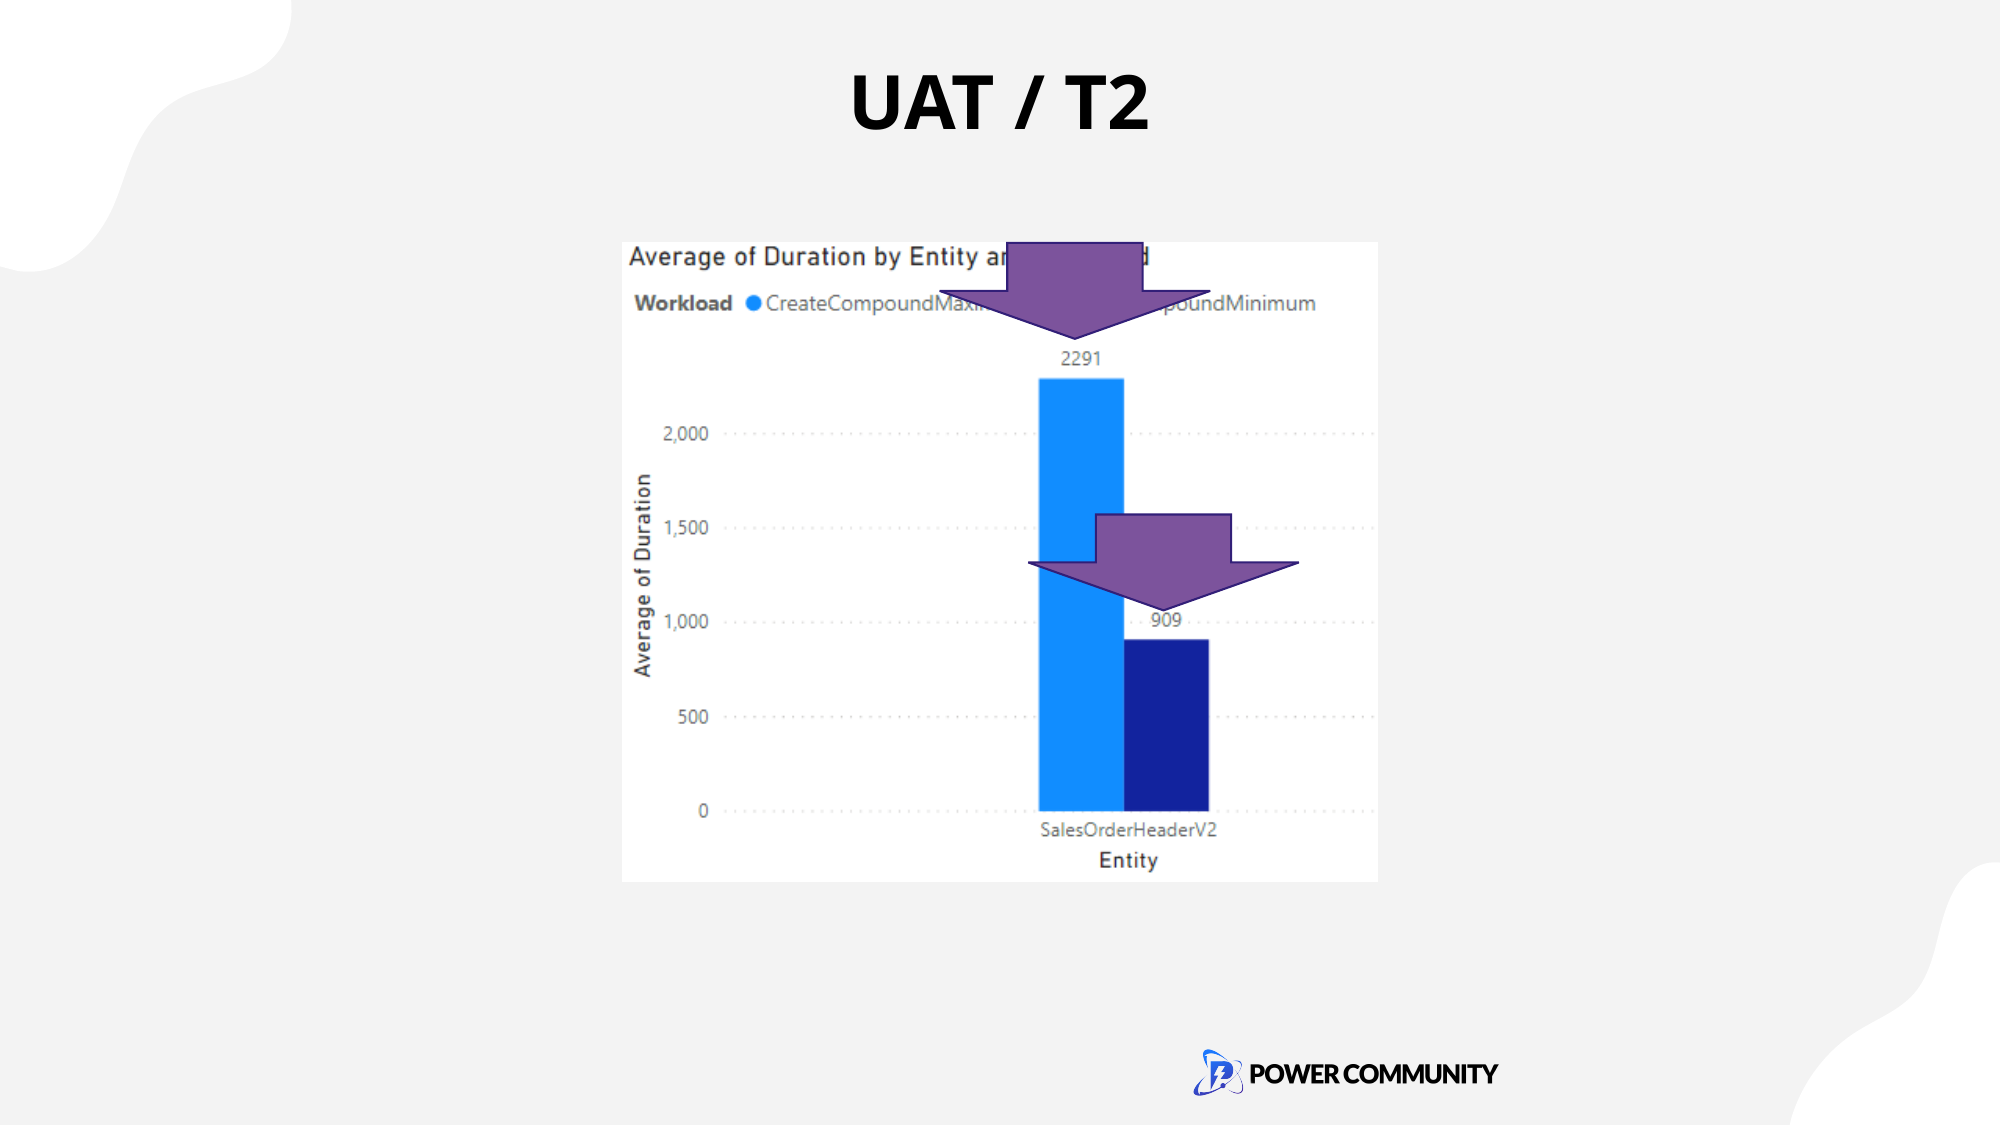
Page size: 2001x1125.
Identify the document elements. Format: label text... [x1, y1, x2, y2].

title UAT / T2 [137, 59, 1863, 150]
picture [622, 242, 1378, 882]
picture [1158, 1037, 1534, 1108]
